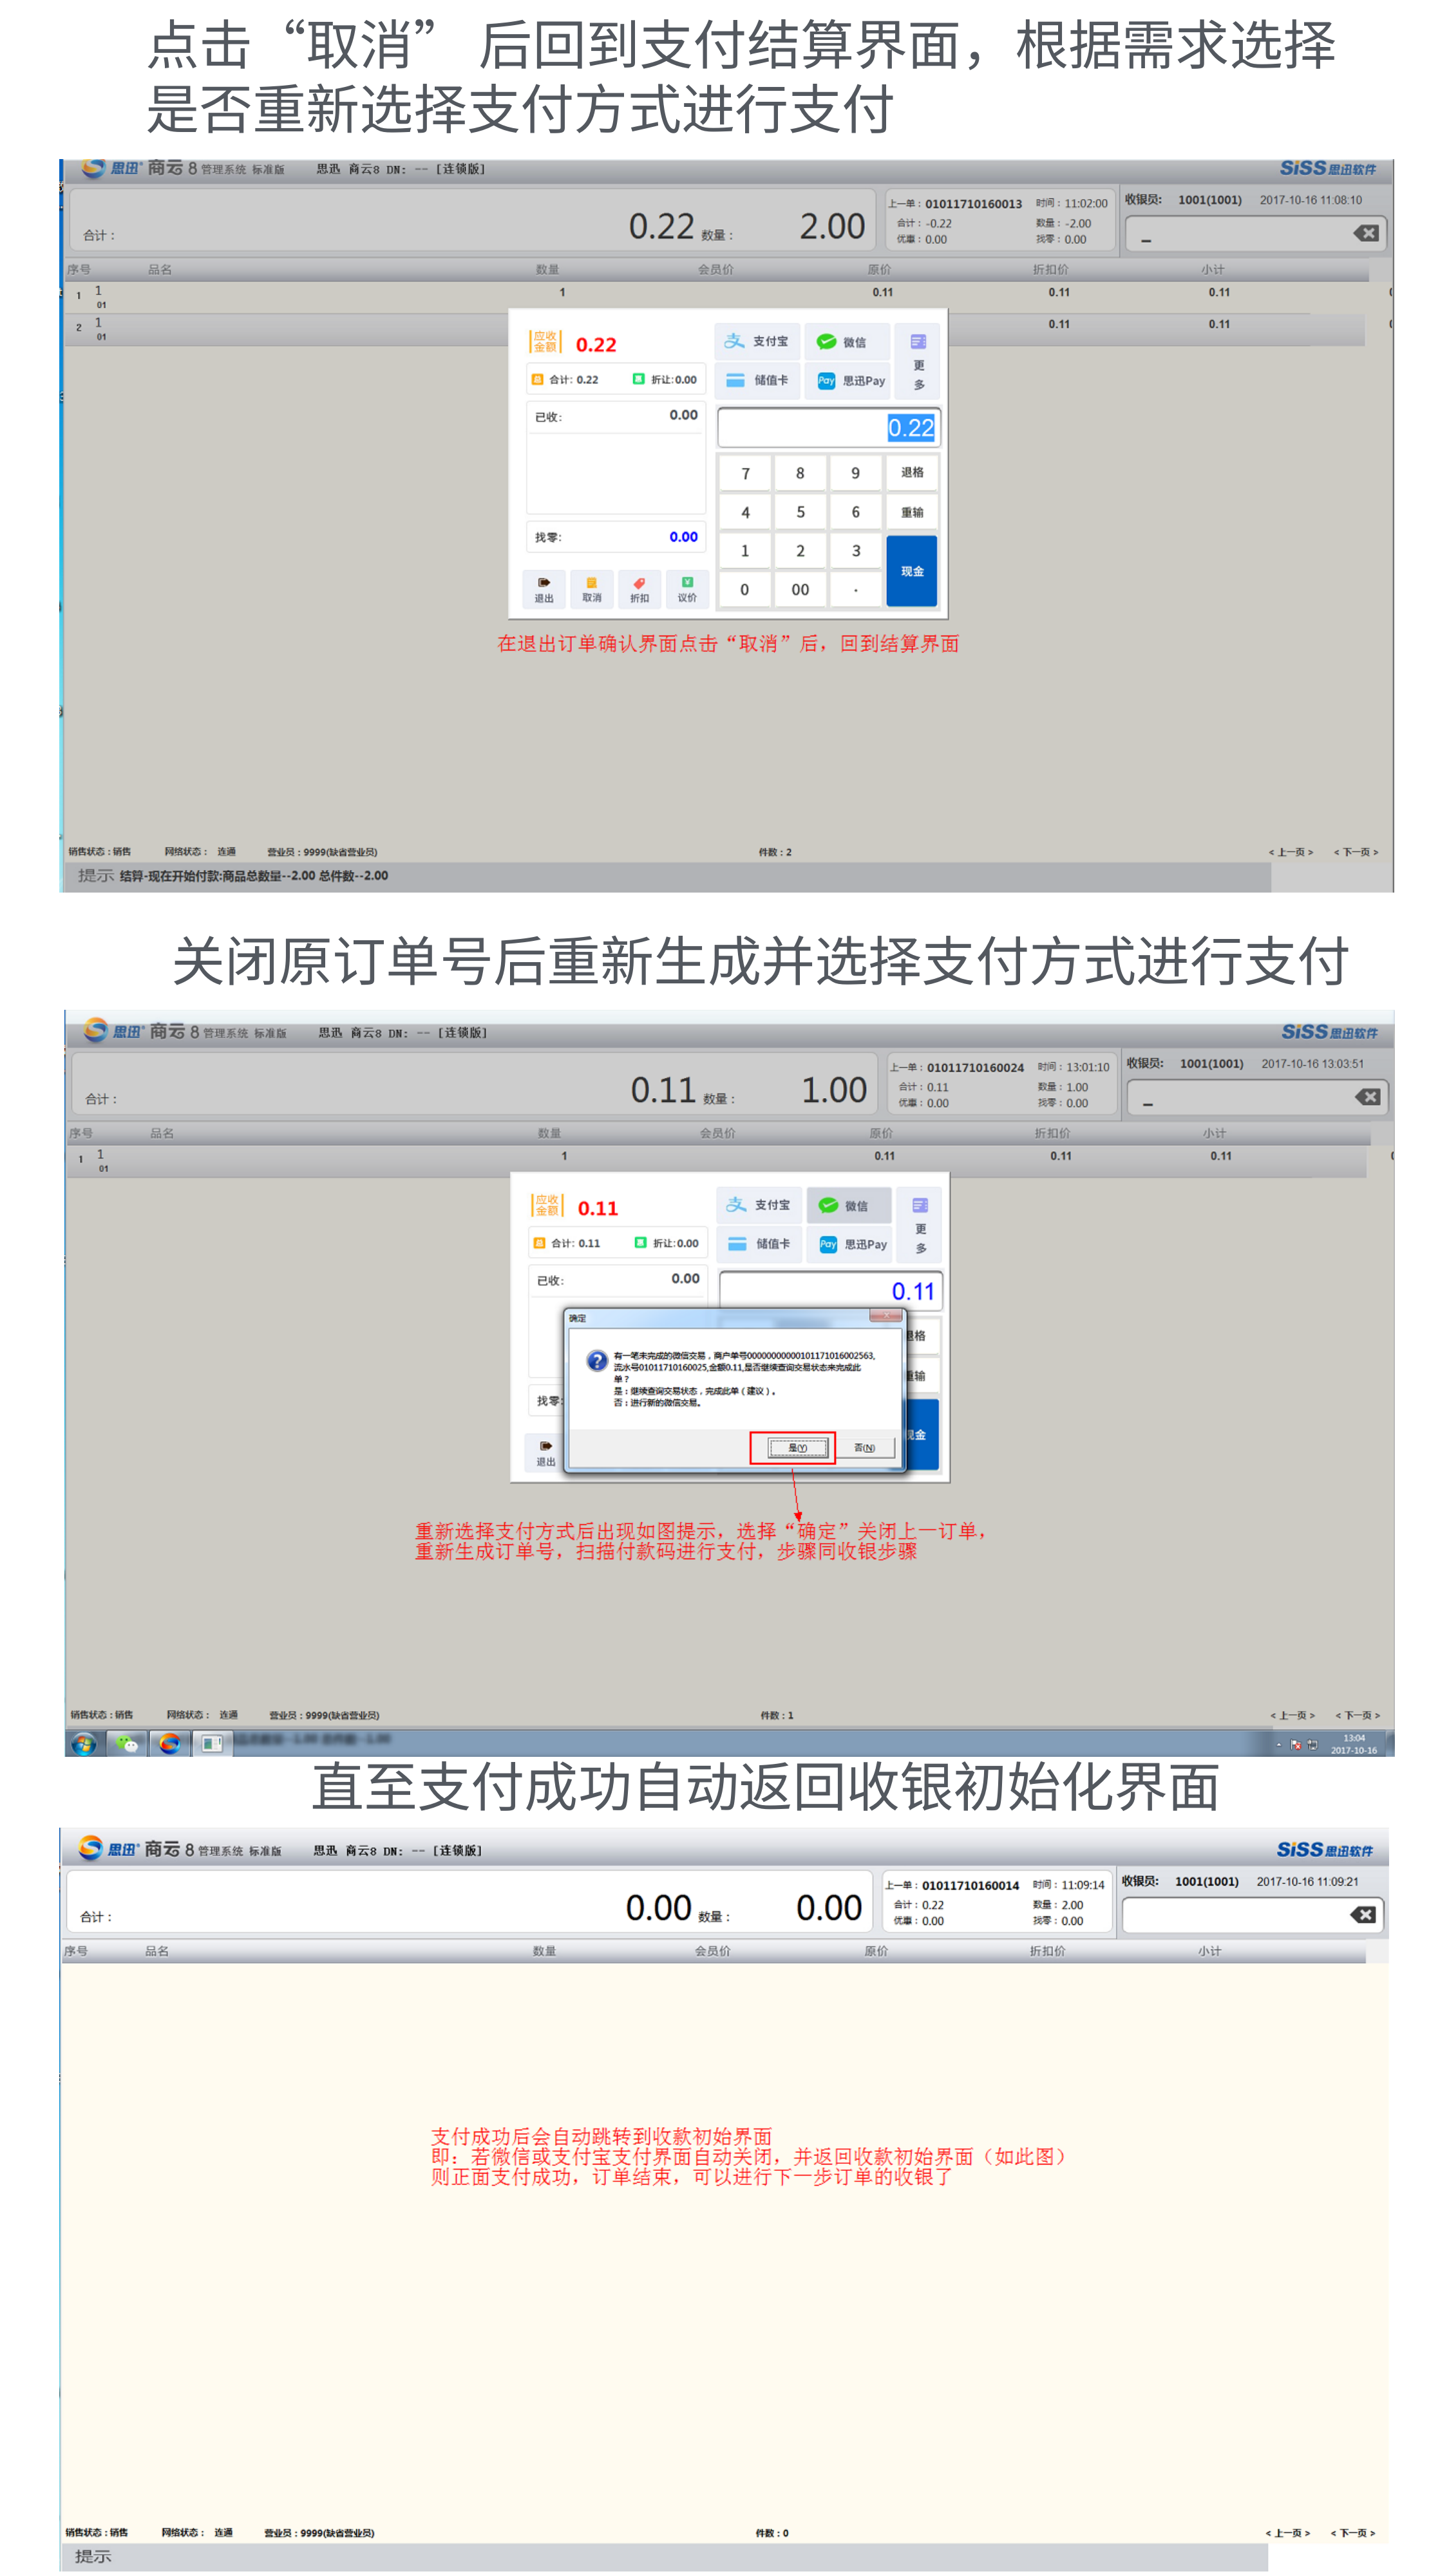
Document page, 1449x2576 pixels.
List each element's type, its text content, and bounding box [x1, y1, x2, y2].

picture [59, 159, 1394, 893]
text_box 关闭原订单号后重新生成并选择支付方式进行支付 [166, 922, 1394, 998]
picture [59, 1828, 1390, 2572]
picture [64, 1009, 1395, 1757]
text_box 点击“取消” 后回到支付结算界面，根据需求选择是否重新选择支付方式进行支付 [140, 5, 1368, 146]
text_box 直至支付成功自动返回收银初始化界面 [305, 1747, 1449, 1823]
